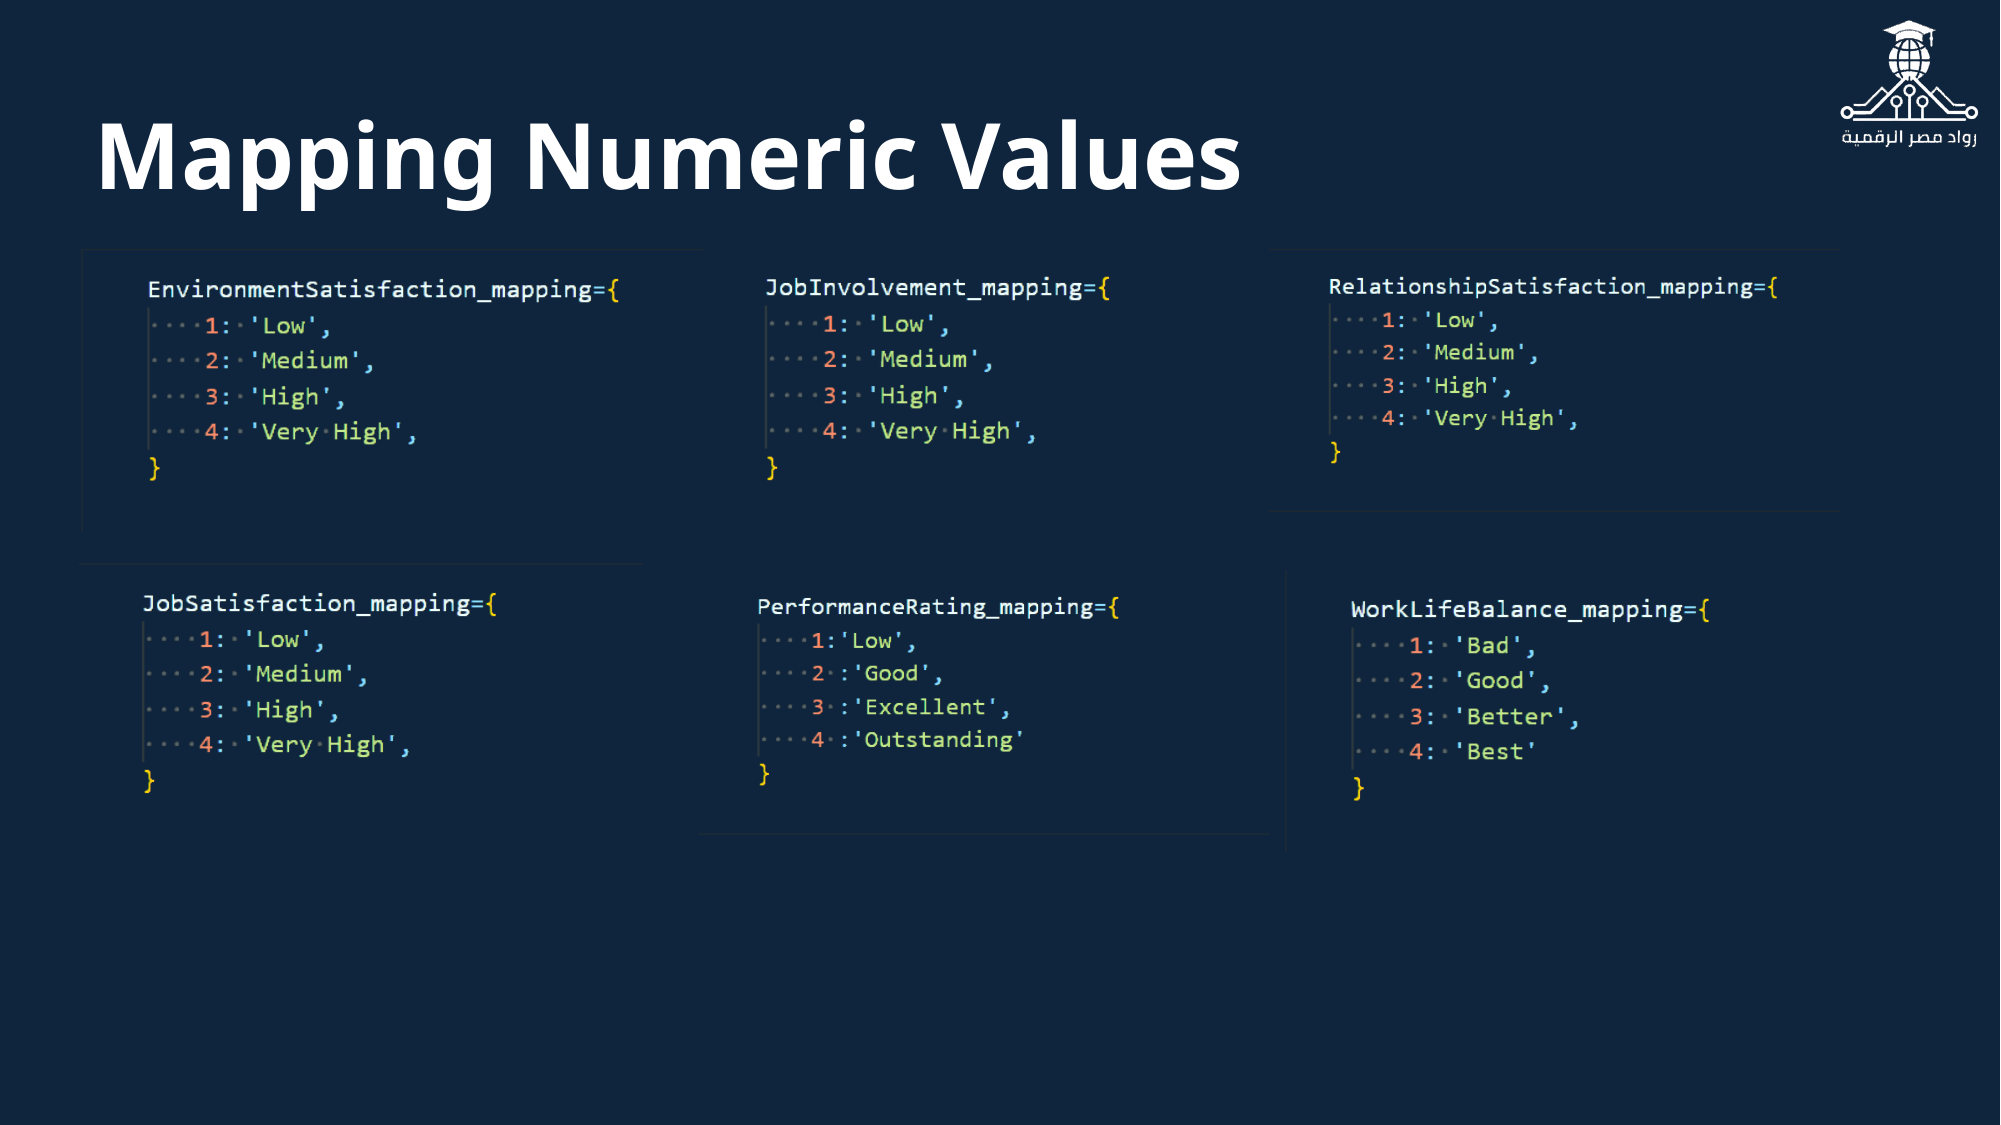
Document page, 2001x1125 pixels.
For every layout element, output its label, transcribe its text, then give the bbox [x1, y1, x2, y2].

picture [79, 562, 643, 844]
picture [698, 570, 1270, 837]
picture [1815, 0, 2000, 184]
title Mapping Numeric Values [79, 51, 1318, 249]
picture [79, 249, 1840, 532]
picture [1284, 570, 1825, 852]
